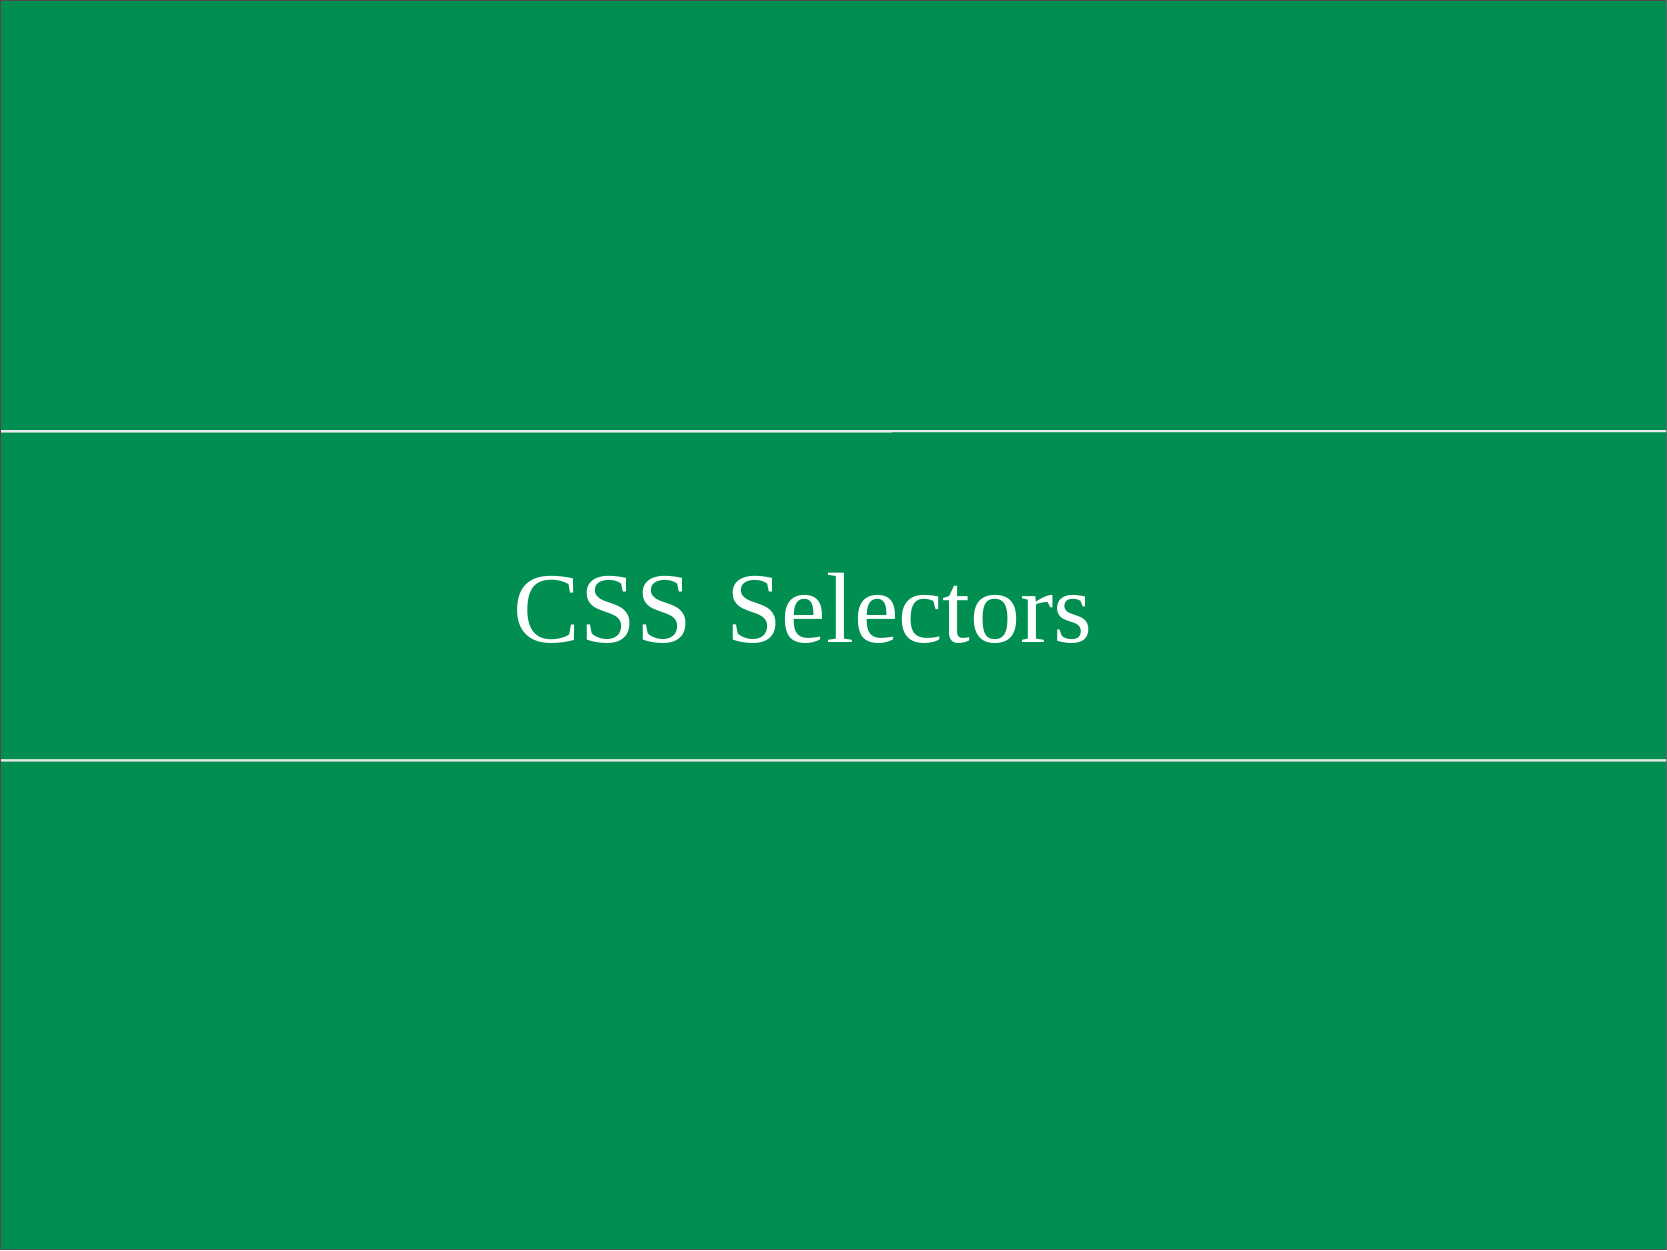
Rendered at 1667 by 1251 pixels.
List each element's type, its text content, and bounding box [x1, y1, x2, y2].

text_box [0, 760, 1667, 1250]
text_box [0, 0, 1667, 431]
text_box CSS Selectors [0, 431, 1667, 760]
